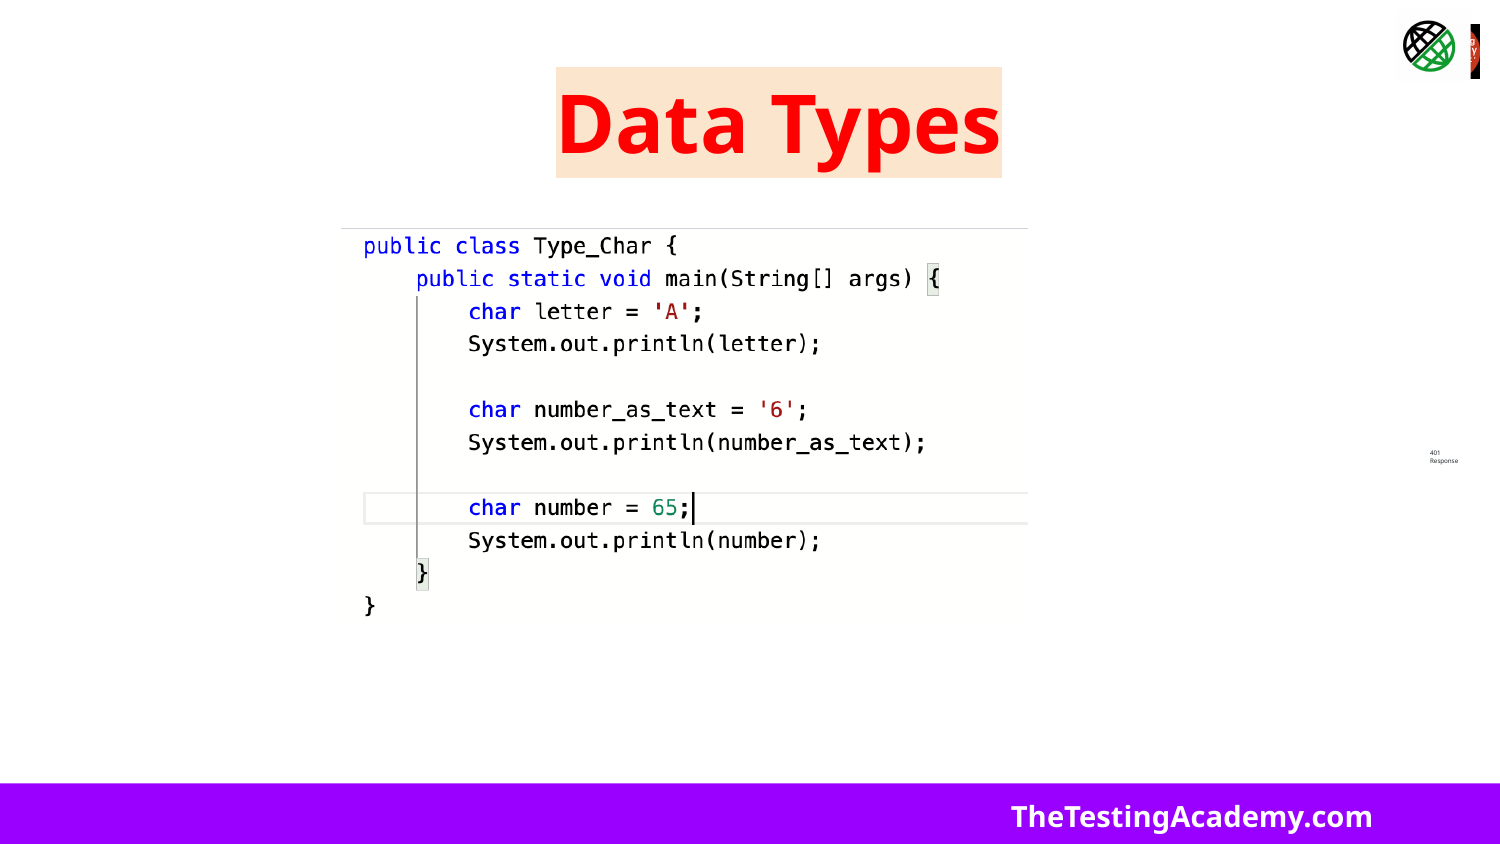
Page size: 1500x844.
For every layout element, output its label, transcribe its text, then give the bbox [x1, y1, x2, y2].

picture [341, 221, 1028, 623]
text_box Data Types [143, 57, 1340, 186]
text_box 401 Response [1415, 432, 1478, 521]
picture [1393, 9, 1480, 82]
